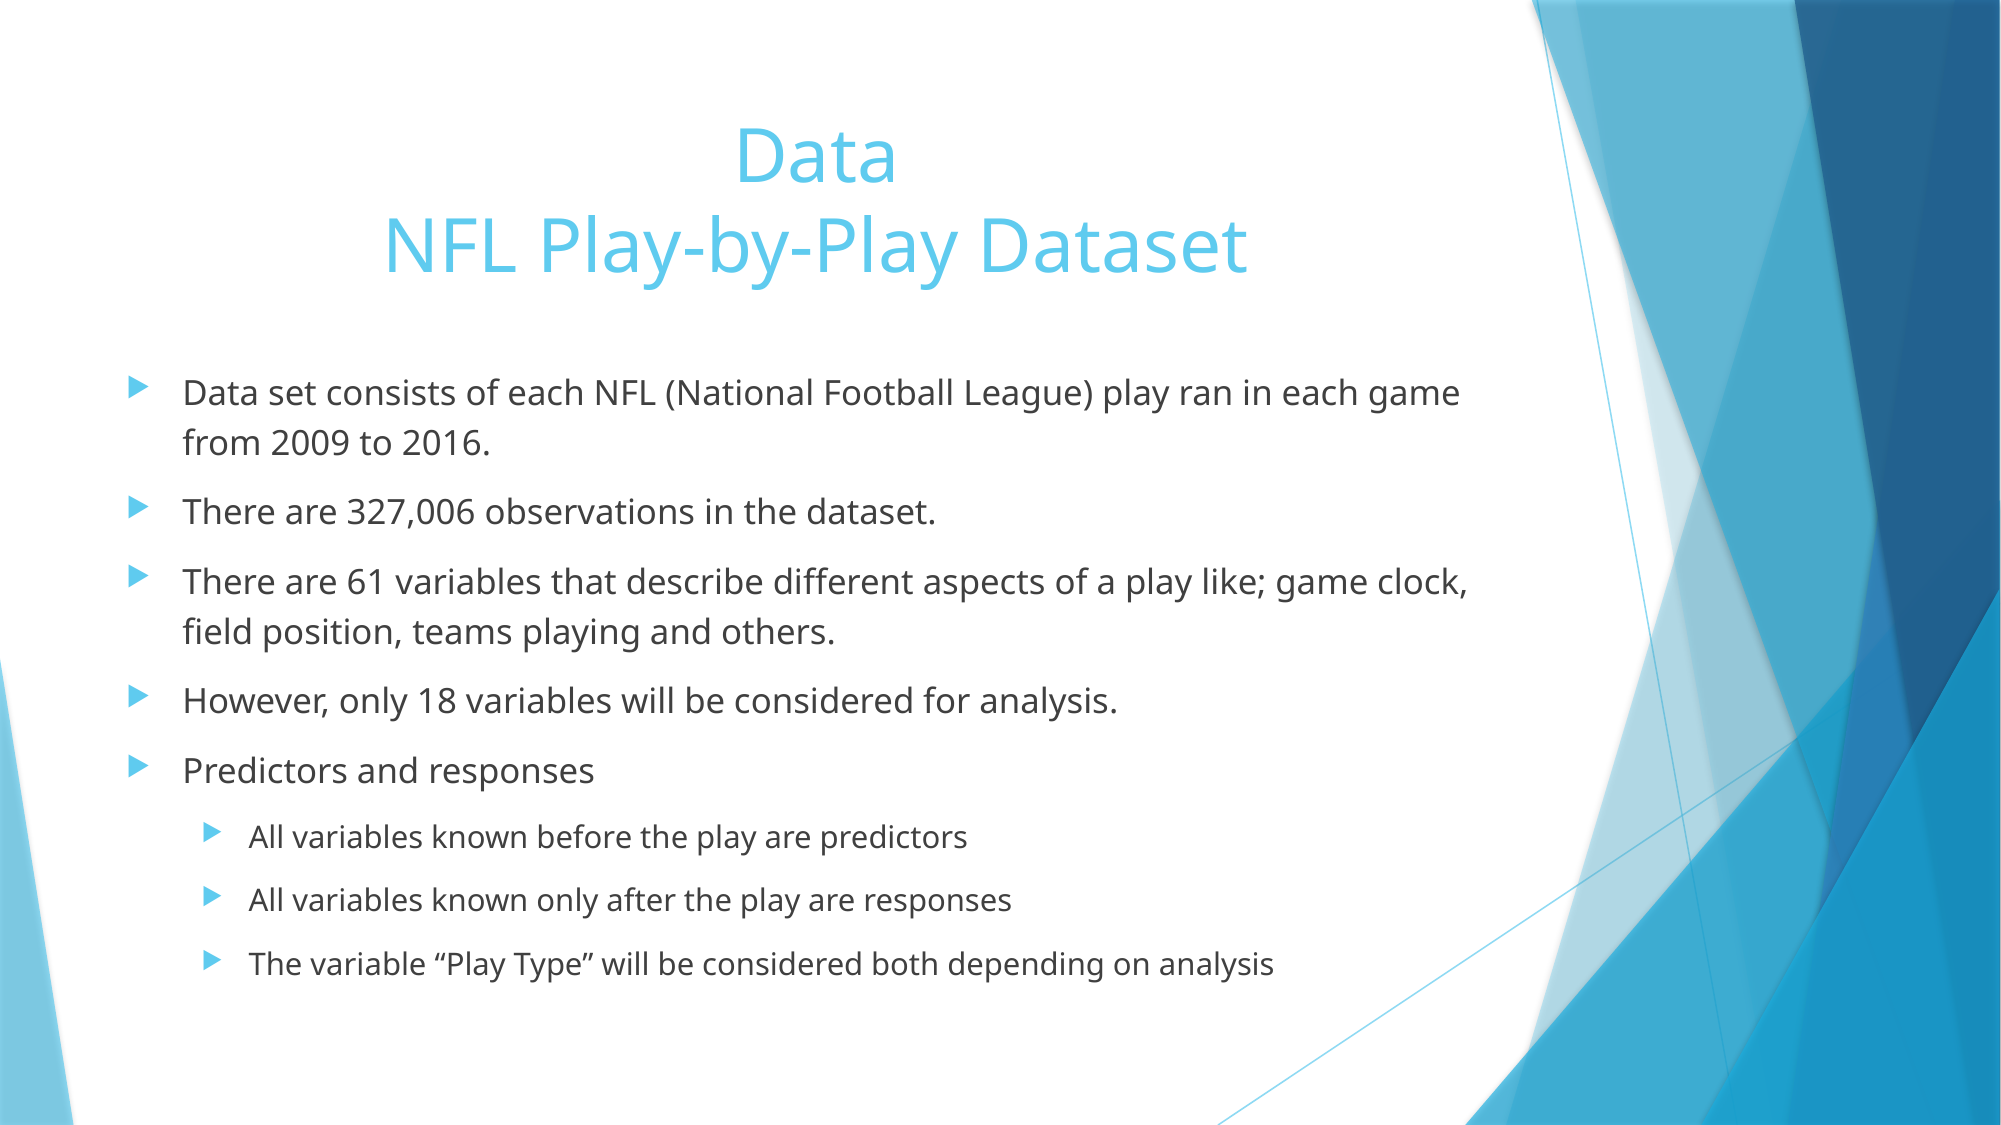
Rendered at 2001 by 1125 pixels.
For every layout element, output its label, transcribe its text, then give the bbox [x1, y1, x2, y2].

list Data set consists of each NFL (National Football League) play ran in each game from 2009 to 2016. There are 327,006 observations in the dataset. There are 61 variables that describe different aspects of a play like; game clock, field position, teams playing and others. However, only 18 variables will be considered for analysis. Predictors and responses All variables known before the play are predictors All variables known only after the play are responses The variable “Play Type” will be considered both depending on analysis [111, 354, 1522, 992]
title Data NFL Play-by-Play Dataset [111, 99, 1522, 317]
